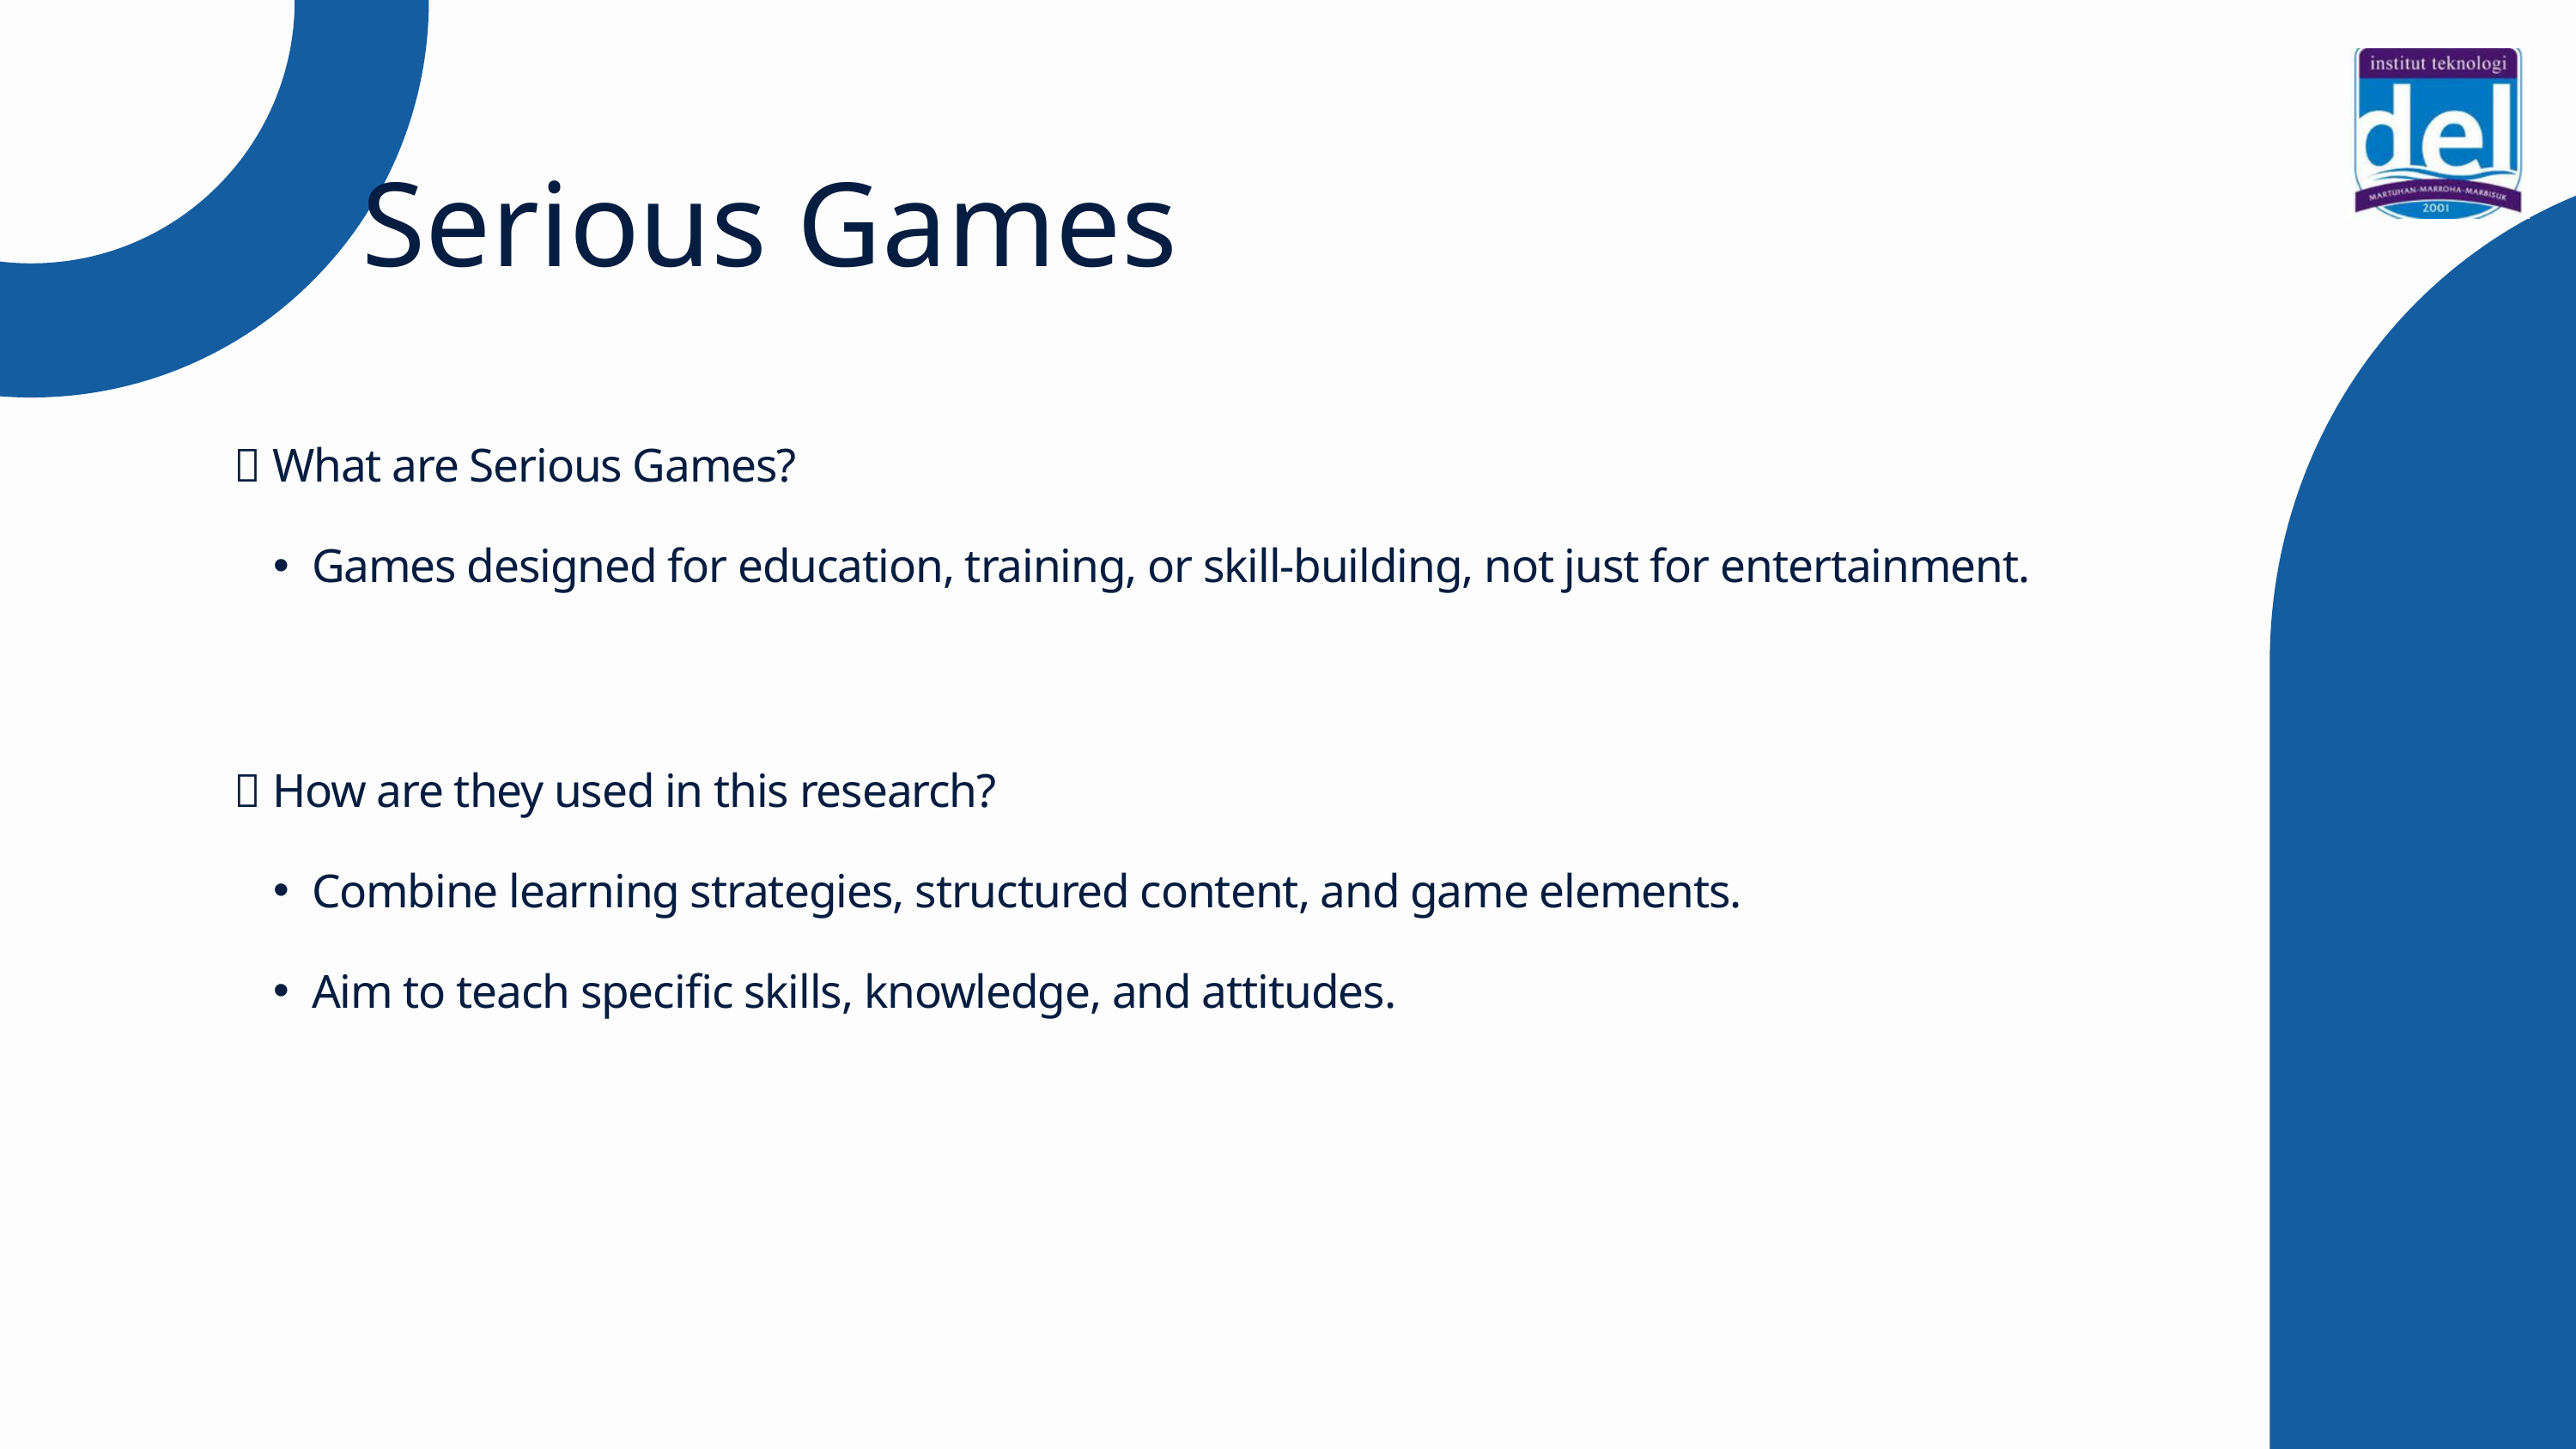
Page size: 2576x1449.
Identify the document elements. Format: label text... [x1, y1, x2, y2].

text_box 📌 How are they used in this research? Combine learning strategies, structured content, and game elements. Aim to teach specific skills, knowledge, and attitudes. [234, 715, 2234, 1119]
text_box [0, 0, 362, 331]
text_box Serious Games [366, 127, 1289, 290]
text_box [2269, 157, 2576, 1449]
text_box 📌 What are Serious Games? Games designed for education, training, or skill-building, not just for entertainment. [234, 391, 2234, 693]
text_box [2348, 48, 2530, 155]
